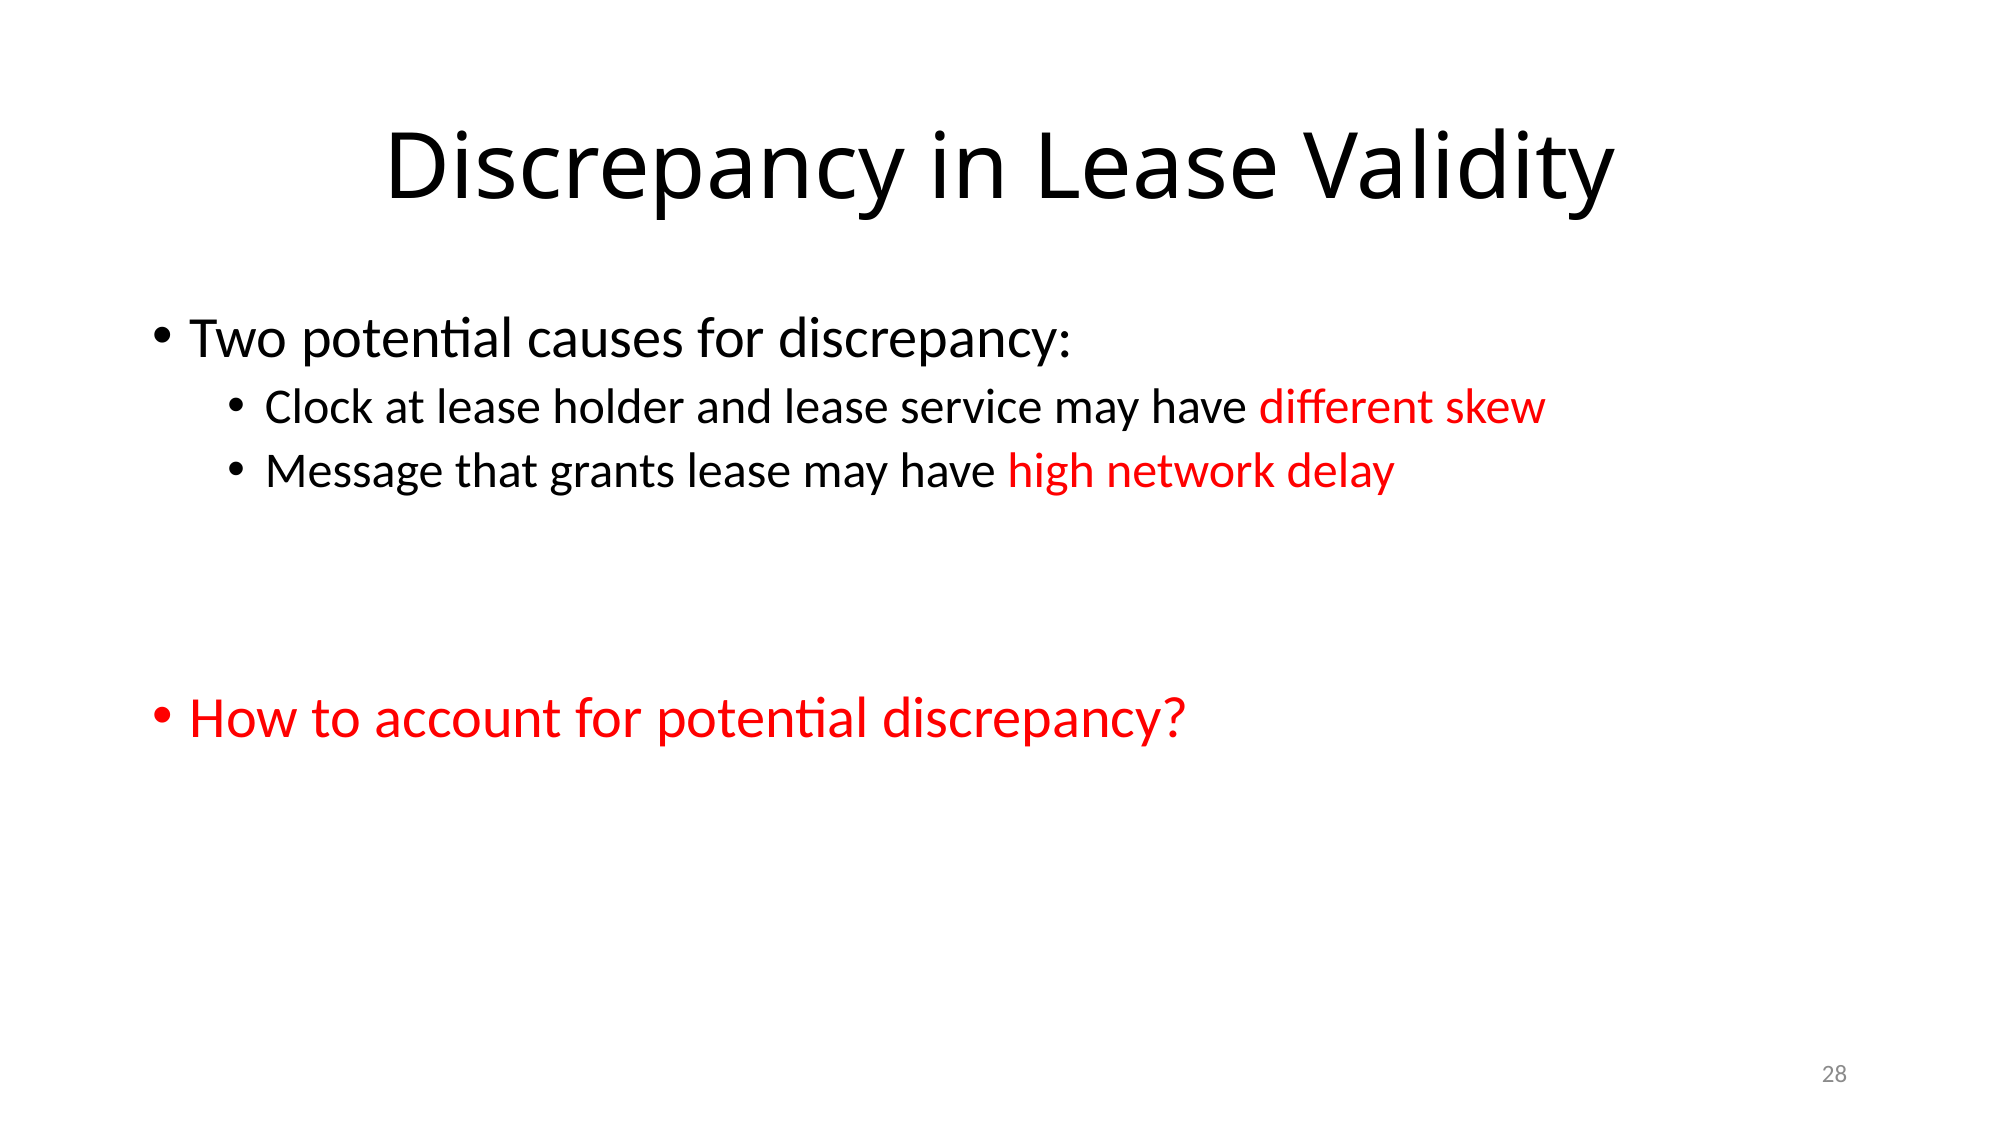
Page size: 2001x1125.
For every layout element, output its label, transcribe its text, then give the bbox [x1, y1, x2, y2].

slide_number 28 [1412, 1042, 1863, 1103]
title Discrepancy in Lease Validity [137, 59, 1863, 278]
list Two potential causes for discrepancy: Clock at lease holder and lease service may have different skew Message that grants lease may have high network delay How to account for potential discrepancy? [137, 299, 1863, 1014]
